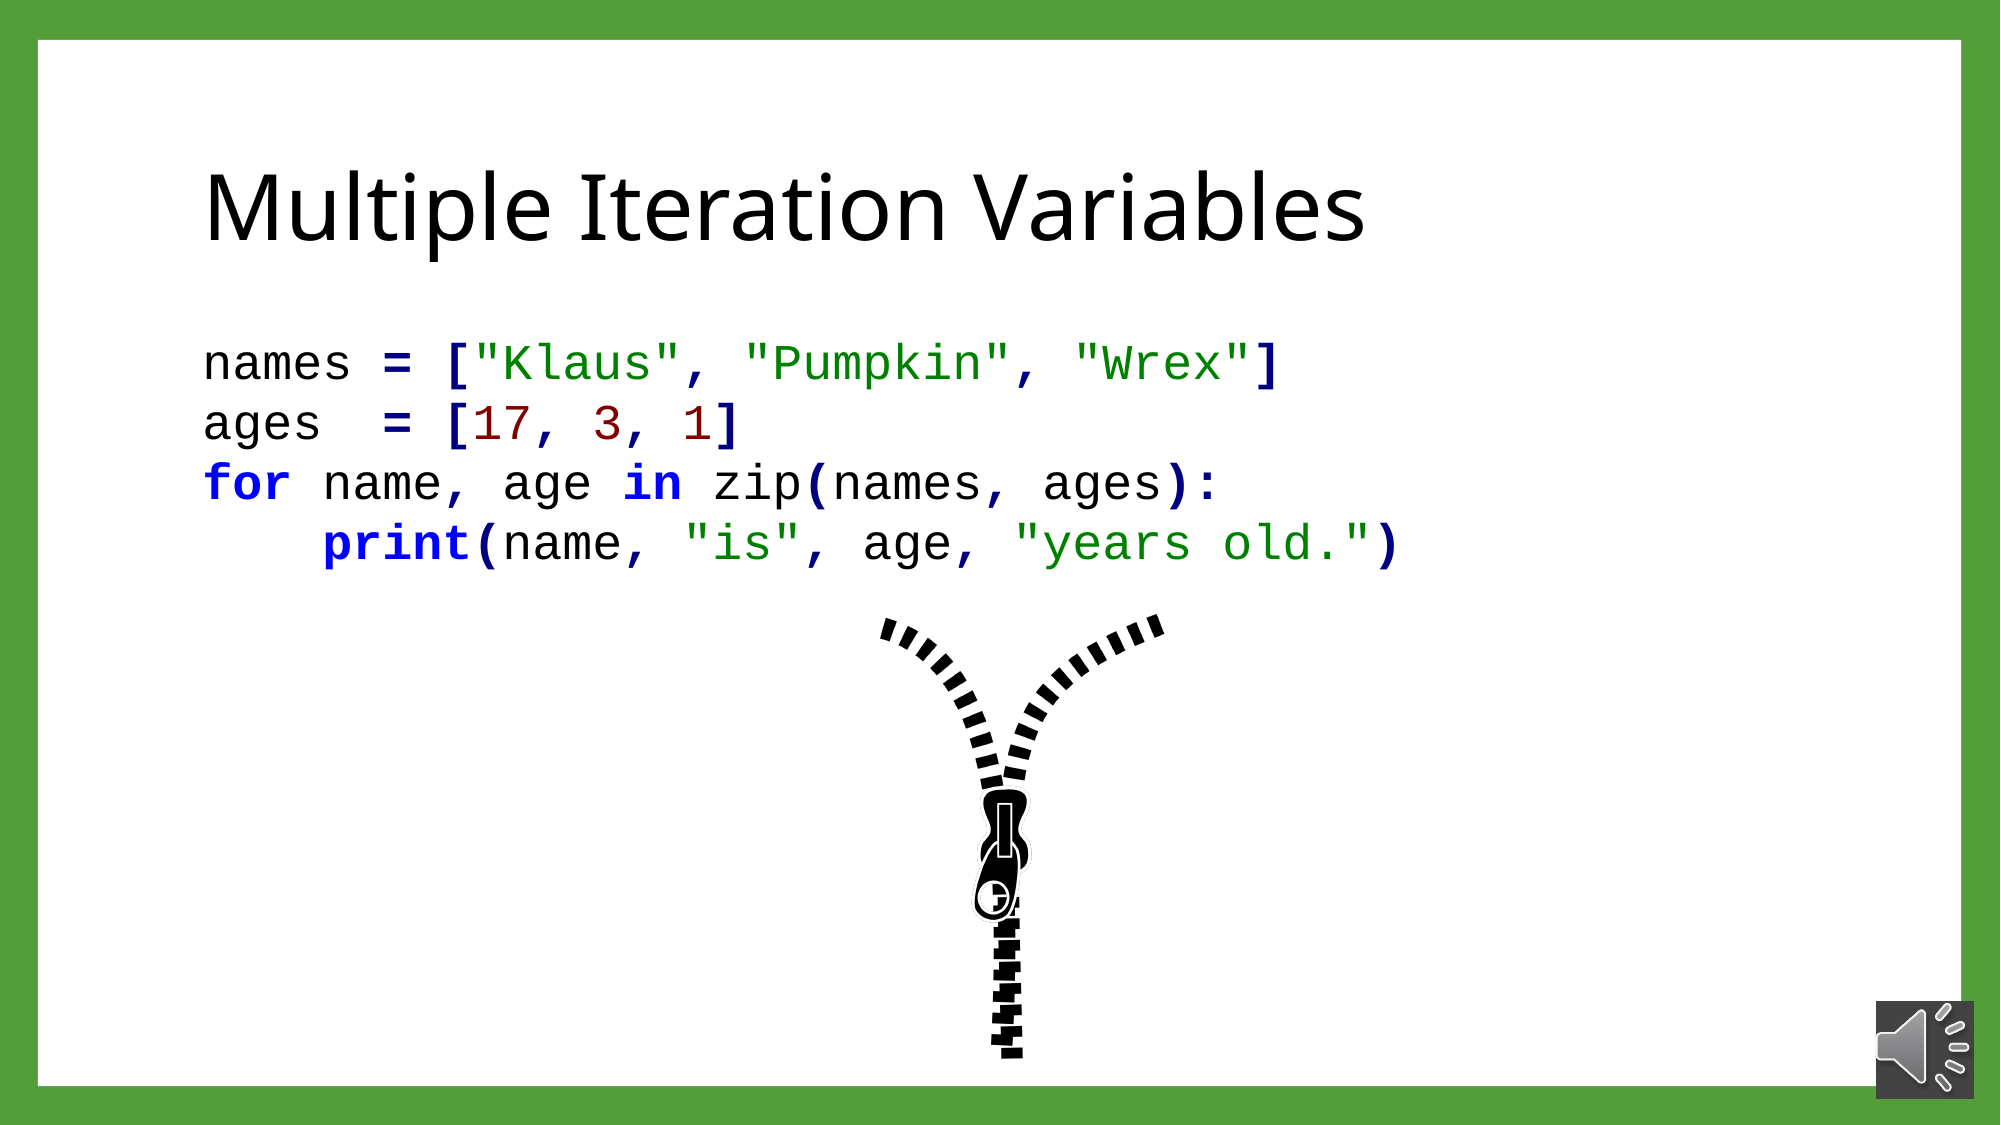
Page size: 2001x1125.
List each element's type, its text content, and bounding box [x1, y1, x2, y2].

picture [872, 613, 1215, 1072]
picture [1874, 999, 1976, 1101]
text_box names = ["Klaus", "Pumpkin", "Wrex"] ages = [17, 3, 1] for name, age in zip(names, ages): print(name, "is", age, "years old.") [187, 322, 1808, 578]
title Multiple Iteration Variables [187, 99, 1808, 322]
